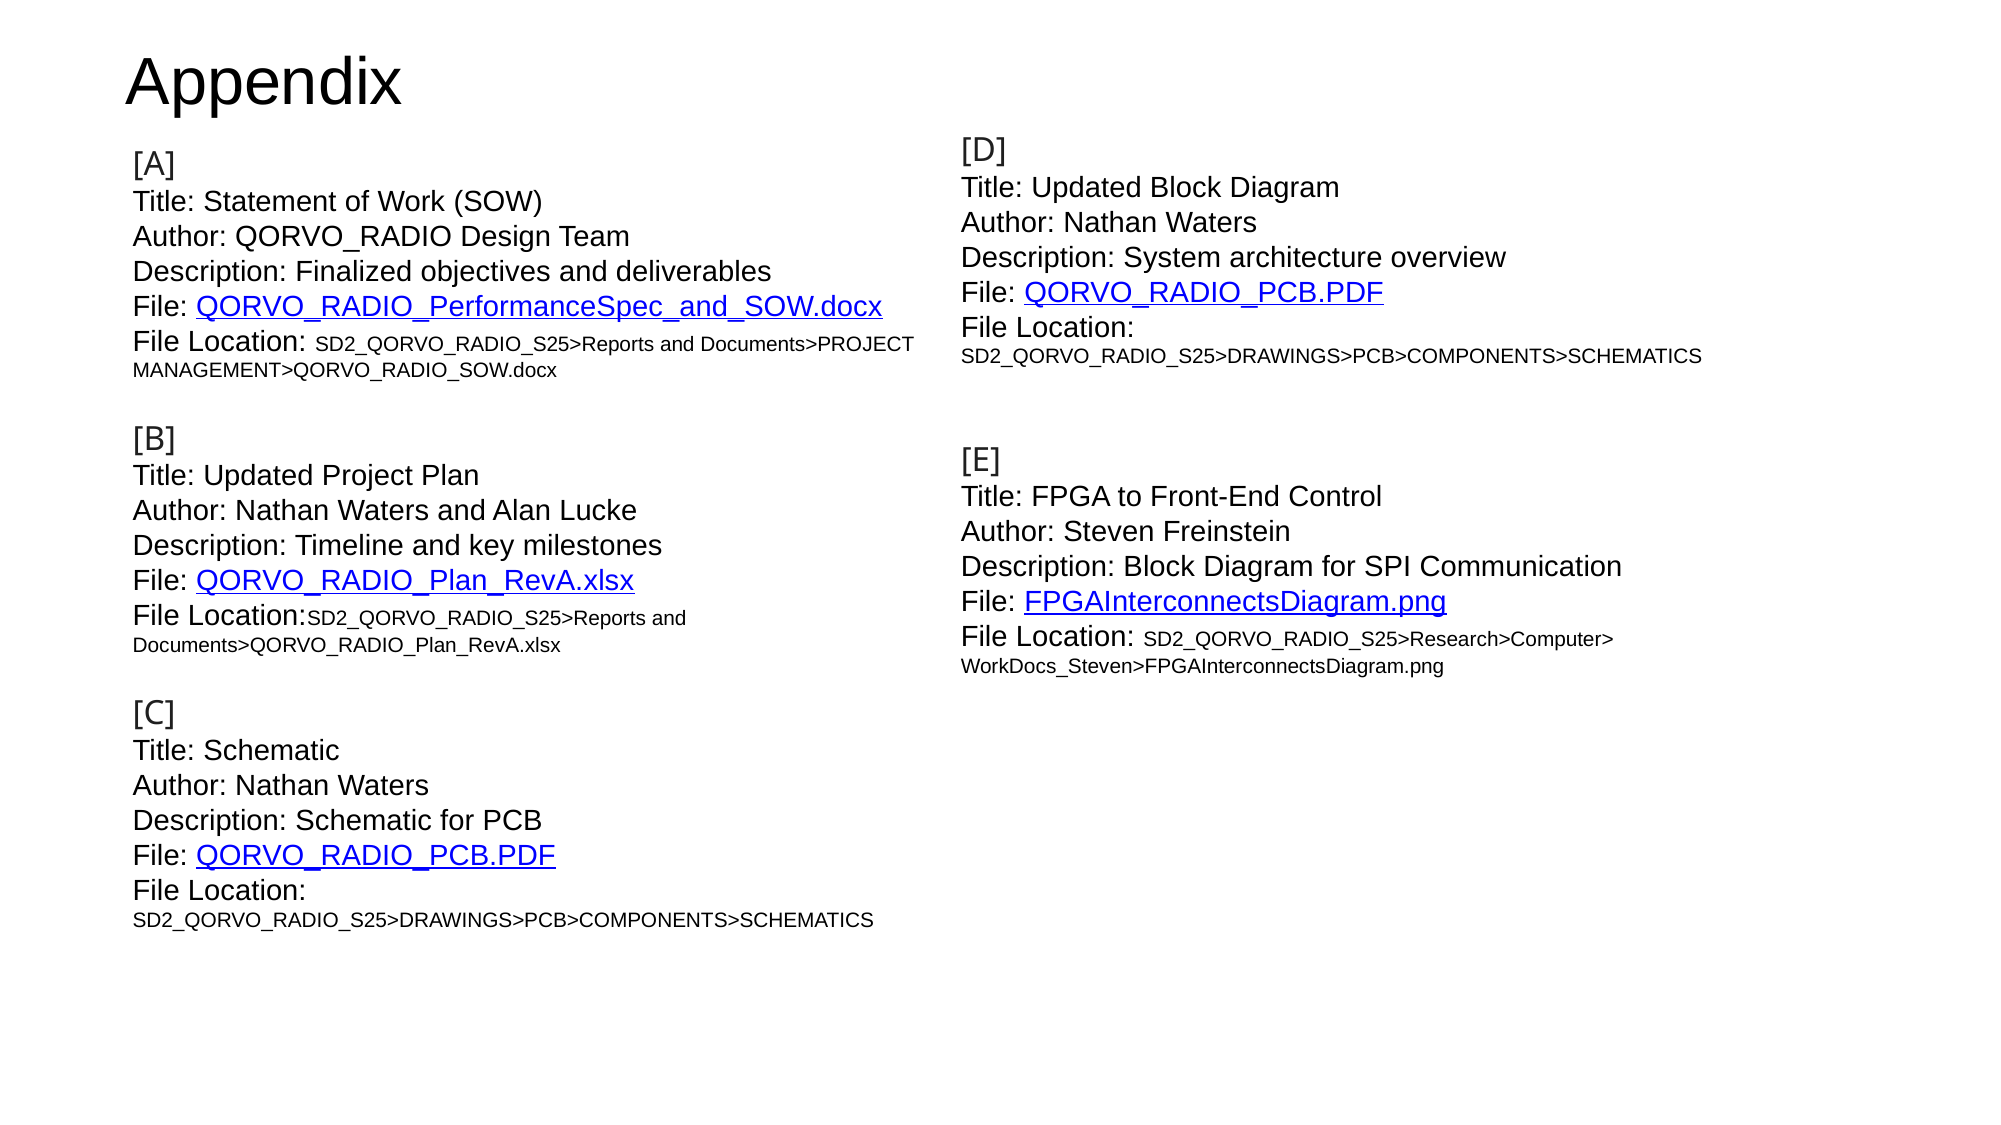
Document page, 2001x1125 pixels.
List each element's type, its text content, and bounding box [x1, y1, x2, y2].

text_box [D] Title: Updated Block Diagram Author: Nathan Waters Description: System architecture overview File: QORVO_RADIO_PCB.PDF File Location: SD2_QORVO_RADIO_S25>DRAWINGS>PCB>COMPONENTS>SCHEMATICS [E] Title: FPGA to Front-End Control Author: Steven Freinstein Description: Block Diagram for SPI Communication File: FPGAInterconnectsDiagram.png File Location: SD2_QORVO_RADIO_S25>Research>Computer> WorkDocs_Steven>FPGAInterconnectsDiagram.png [940, 108, 1769, 989]
text_box Appendix [110, 22, 1893, 134]
text_box [A] Title: Statement of Work (SOW) Author: QORVO_RADIO Design Team Description: Finalized objectives and deliverables File: QORVO_RADIO_PerformanceSpec_and_SOW.docx File Location: SD2_QORVO_RADIO_S25>Reports and Documents>PROJECT MANAGEMENT>QORVO_RADIO_SOW.docx [B] Title: Updated Project Plan Author: Nathan Waters and Alan Lucke Description: Timeline and key milestones File: QORVO_RADIO_Plan_RevA.xlsx File Location:SD2_QORVO_RADIO_S25>Reports and Documents>QORVO_RADIO_Plan_RevA.xlsx [C] Title: Schematic Author: Nathan Waters Description: Schematic for PCB File: QORVO_RADIO_PCB.PDF File Location: SD2_QORVO_RADIO_S25>DRAWINGS>PCB>COMPONENTS>SCHEMATICS [112, 134, 941, 1003]
